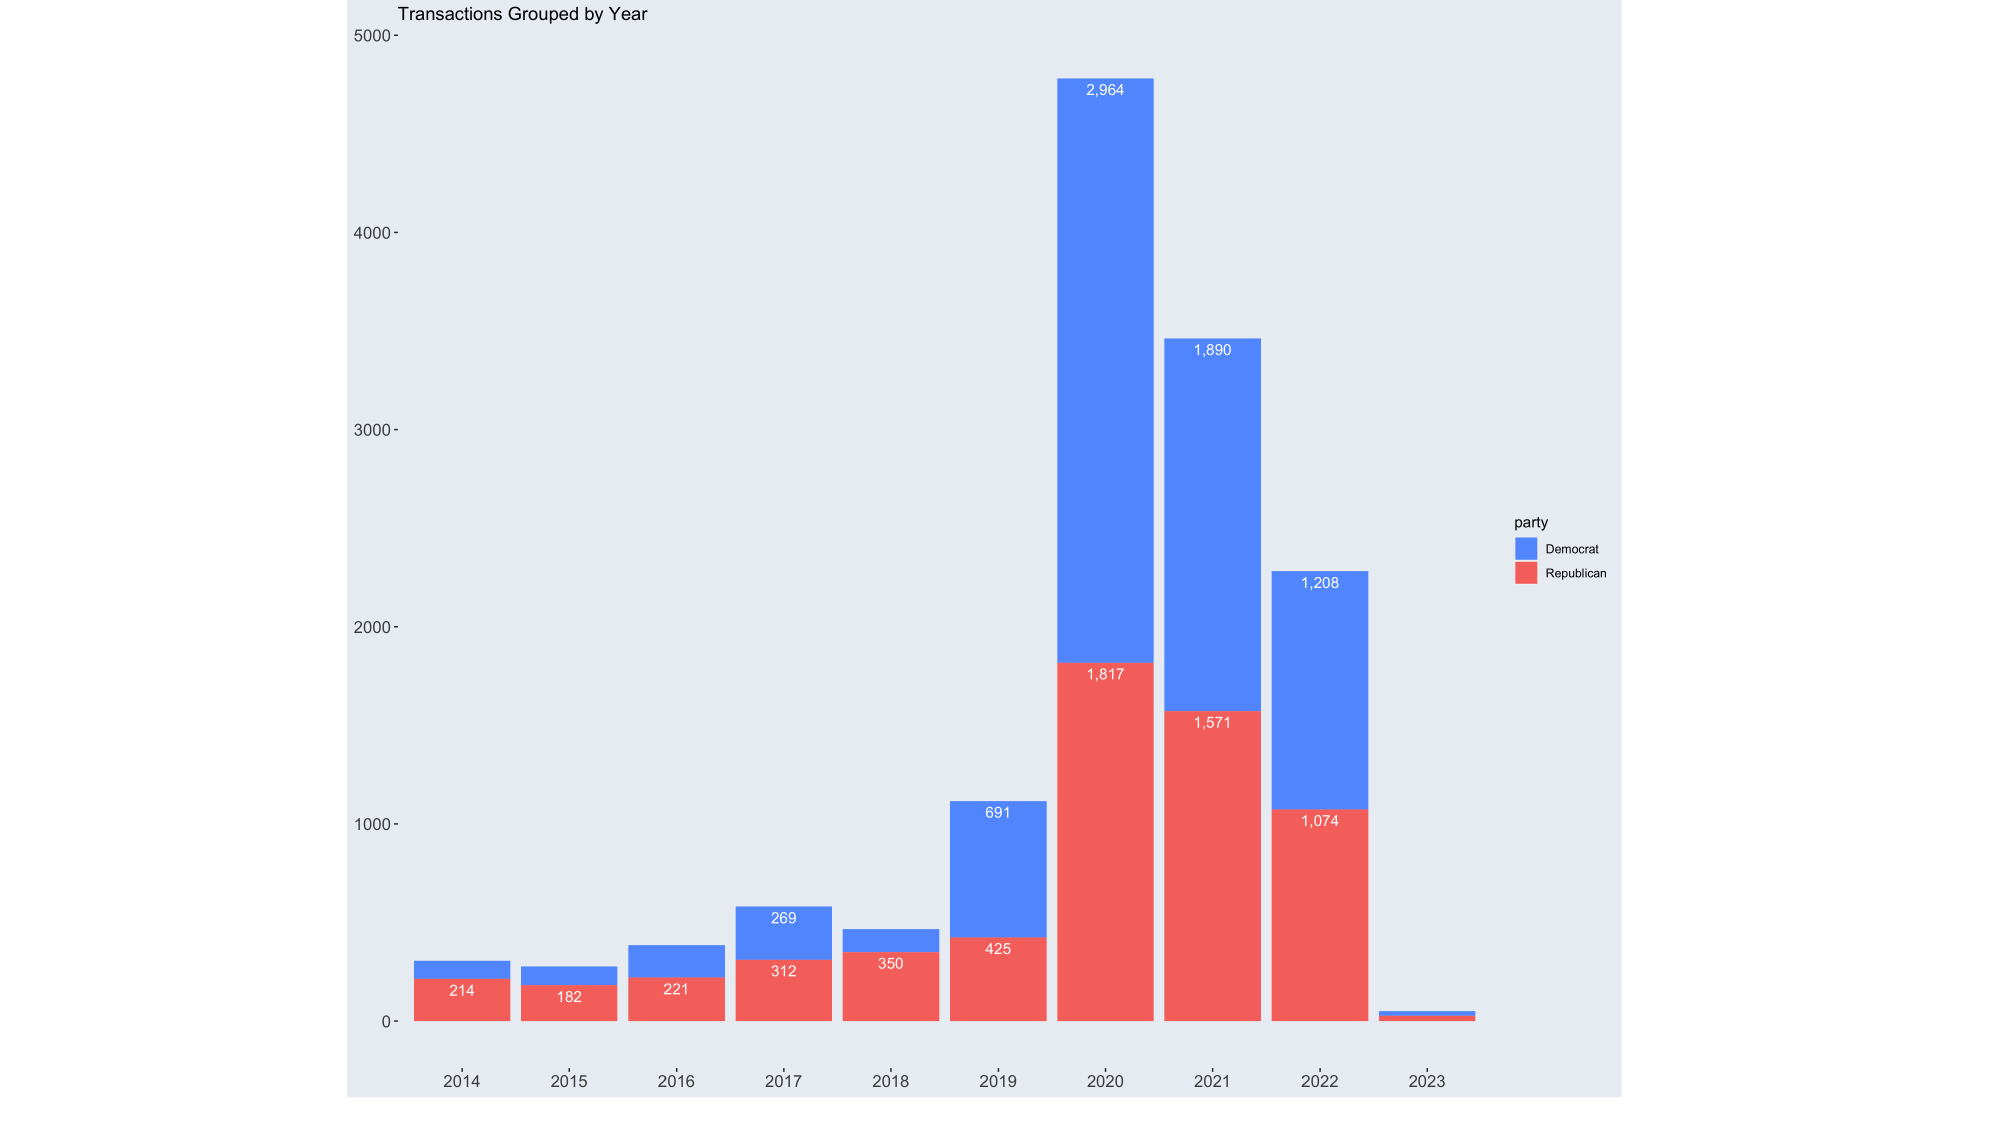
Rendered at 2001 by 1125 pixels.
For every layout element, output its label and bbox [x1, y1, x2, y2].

picture [346, 0, 1622, 1098]
